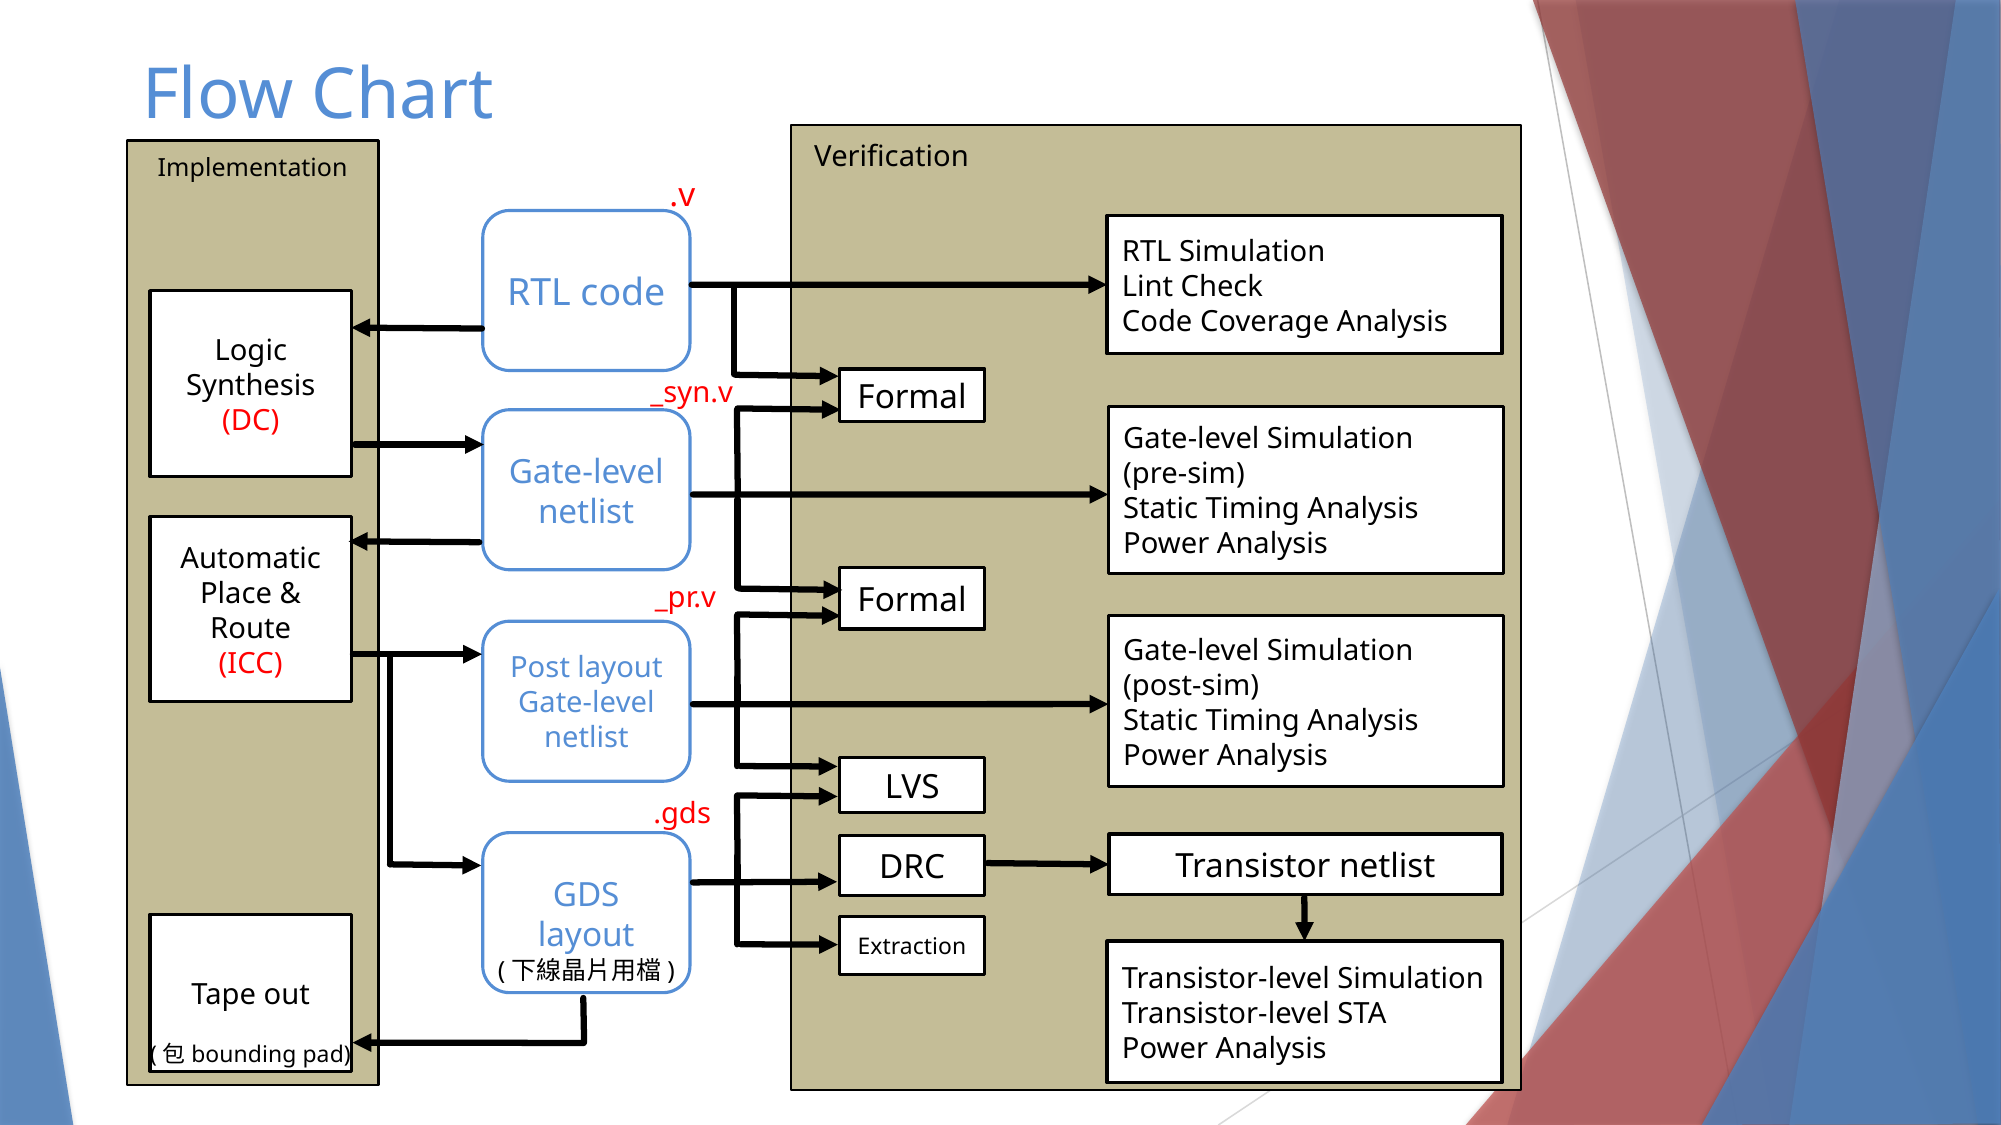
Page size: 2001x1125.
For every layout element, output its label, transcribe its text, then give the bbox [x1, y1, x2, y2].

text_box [126, 124, 1522, 1091]
title Flow Chart [127, 40, 1539, 141]
